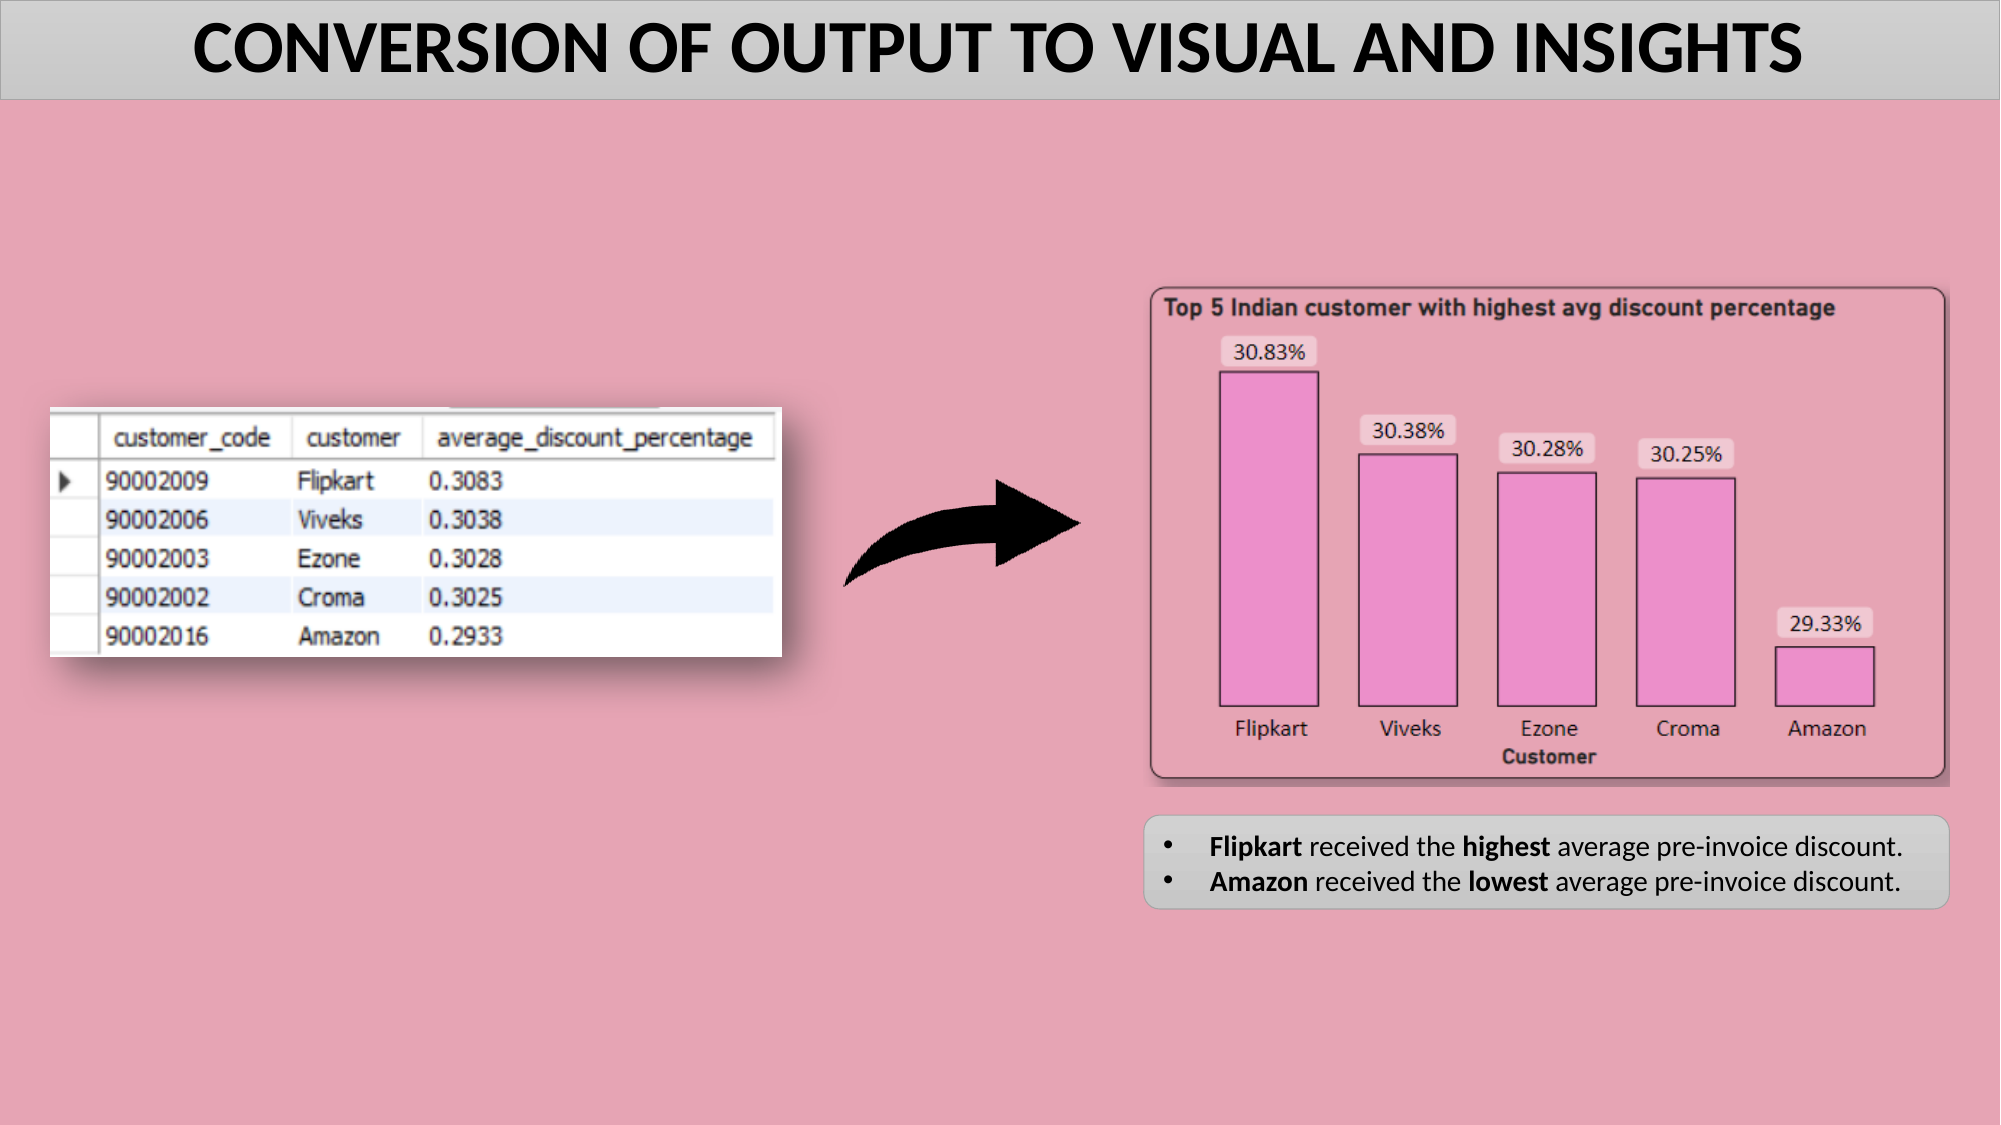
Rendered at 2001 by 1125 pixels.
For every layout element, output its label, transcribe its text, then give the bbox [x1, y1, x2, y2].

title CONVERSION OF OUTPUT TO VISUAL AND INSIGHTS [0, 0, 2000, 100]
picture [50, 407, 782, 657]
picture [1143, 277, 1950, 787]
picture [820, 444, 1105, 620]
text_box Flipkart received the highest average pre-invoice discount. Amazon received the lowest average pre-invoice discount. [1143, 814, 1950, 910]
